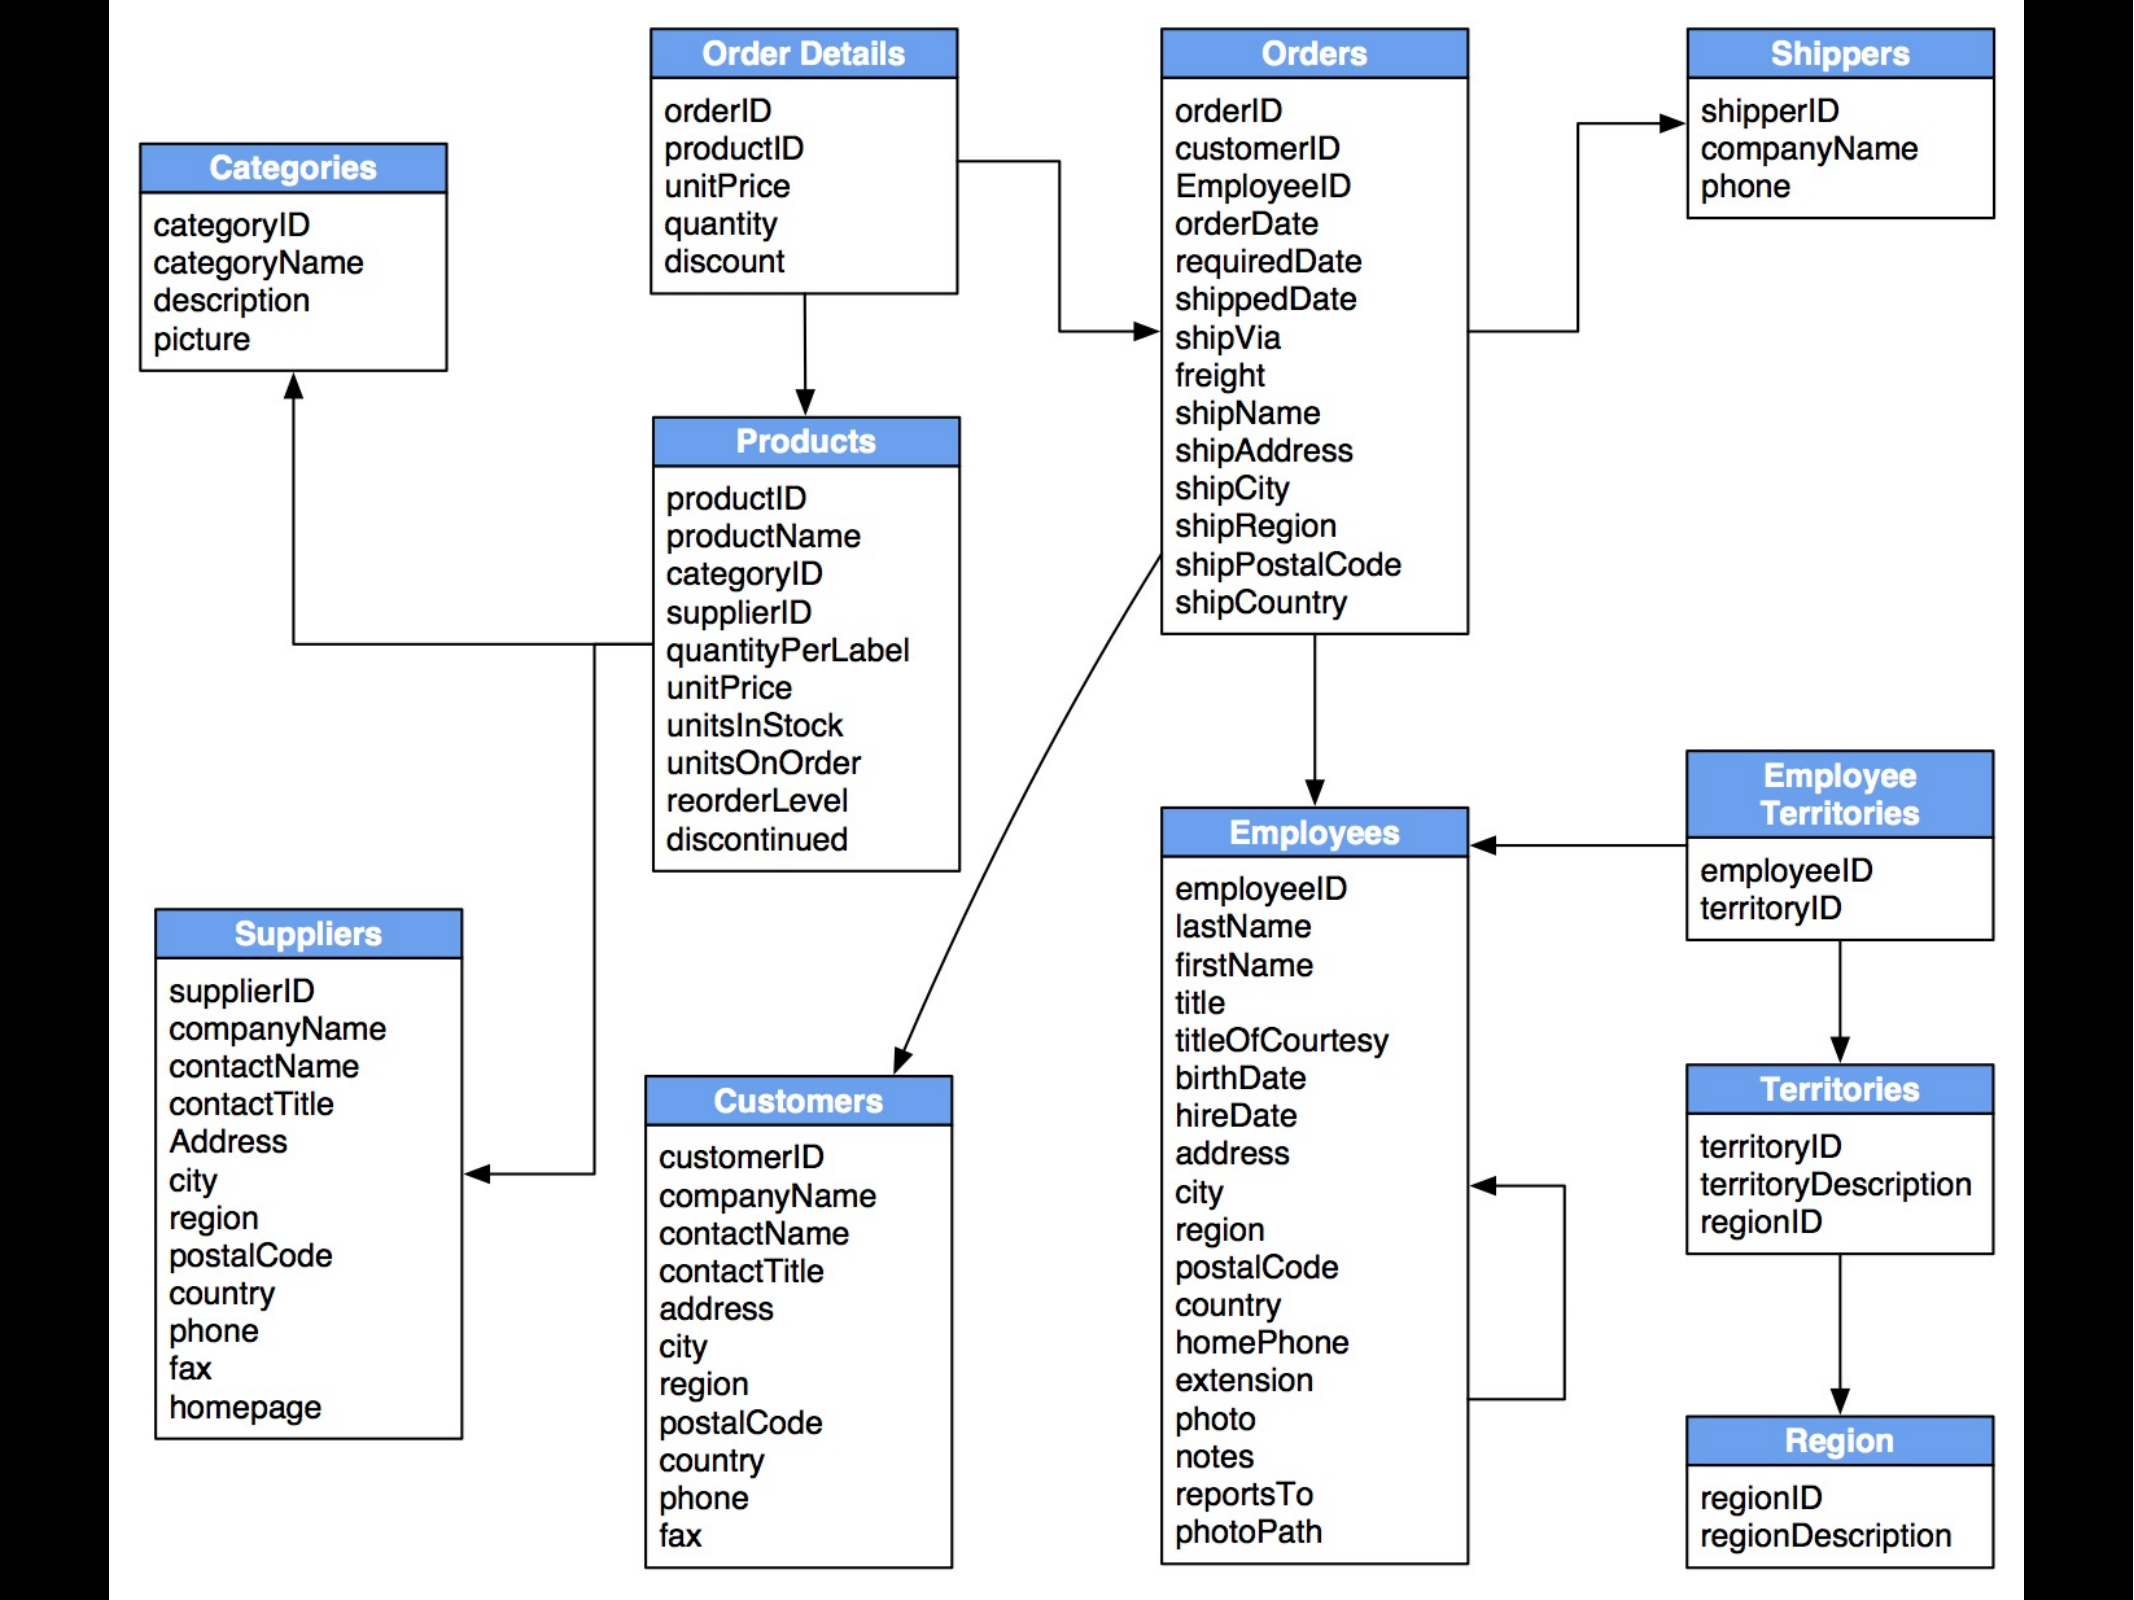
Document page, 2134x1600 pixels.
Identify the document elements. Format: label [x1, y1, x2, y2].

picture [109, 0, 2024, 1600]
